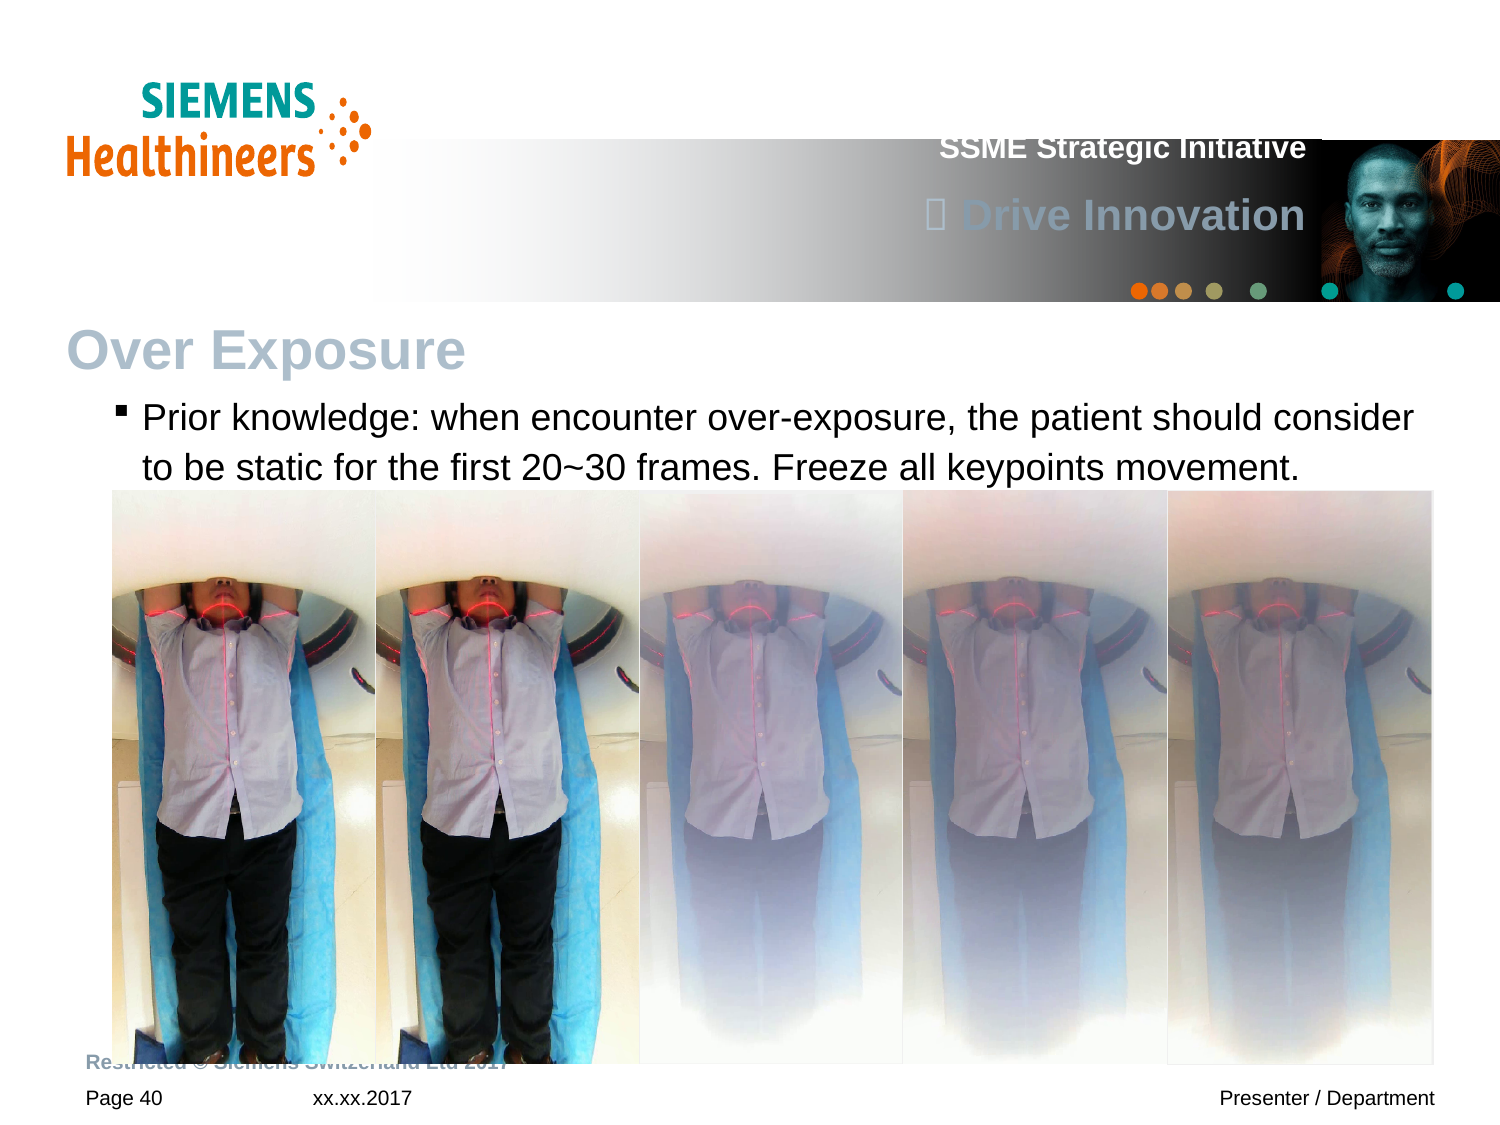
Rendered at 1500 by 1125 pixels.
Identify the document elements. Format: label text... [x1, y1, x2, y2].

subtitle Over Exposure [66, 303, 1113, 439]
picture [1130, 139, 1500, 302]
text_box SSME Strategic Initiative  Drive Innovation [368, 138, 1322, 304]
picture [111, 489, 1434, 1066]
text_box Prior knowledge: when encounter over-exposure, the patient should consider to be static for the first 20~30 frames. Freeze all keypoints movement. [97, 381, 1444, 491]
